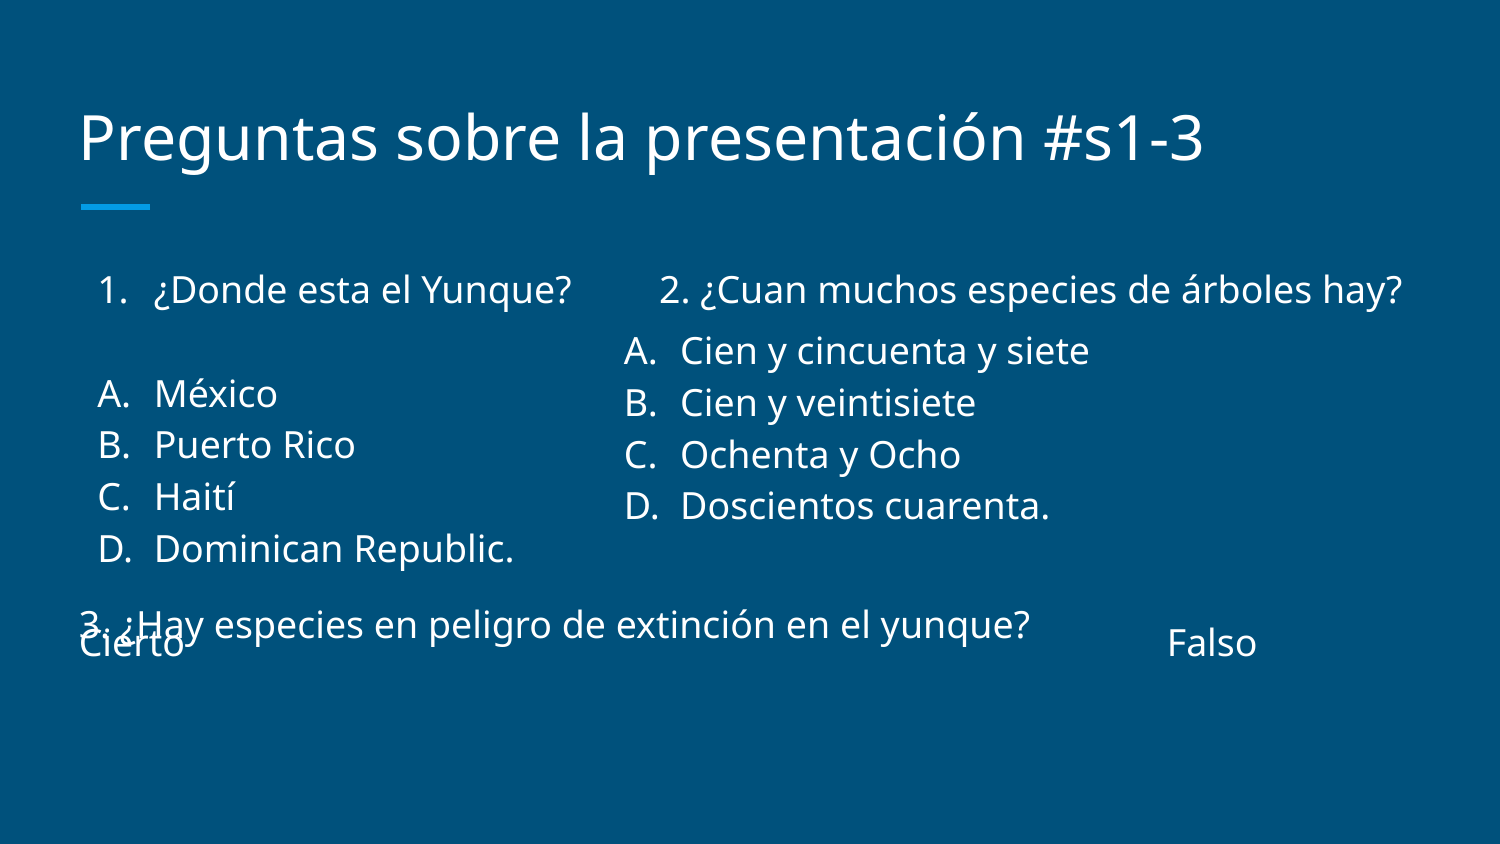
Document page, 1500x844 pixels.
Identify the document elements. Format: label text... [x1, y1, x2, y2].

text_box Cien y cincuenta y siete Cien y veintisiete Ochenta y Ocho Doscientos cuarenta. [590, 305, 1471, 543]
text_box Cierto Falso [63, 597, 1396, 679]
list ¿Donde esta el Yunque? 2. ¿Cuan muchos especies de árboles hay? México Puerto Rico Haití Dominican Republic. 3. ¿Hay especies en peligro de extinción en el yunque? [63, 244, 1437, 750]
title Preguntas sobre la presentación #s1-3 [63, 75, 1437, 188]
